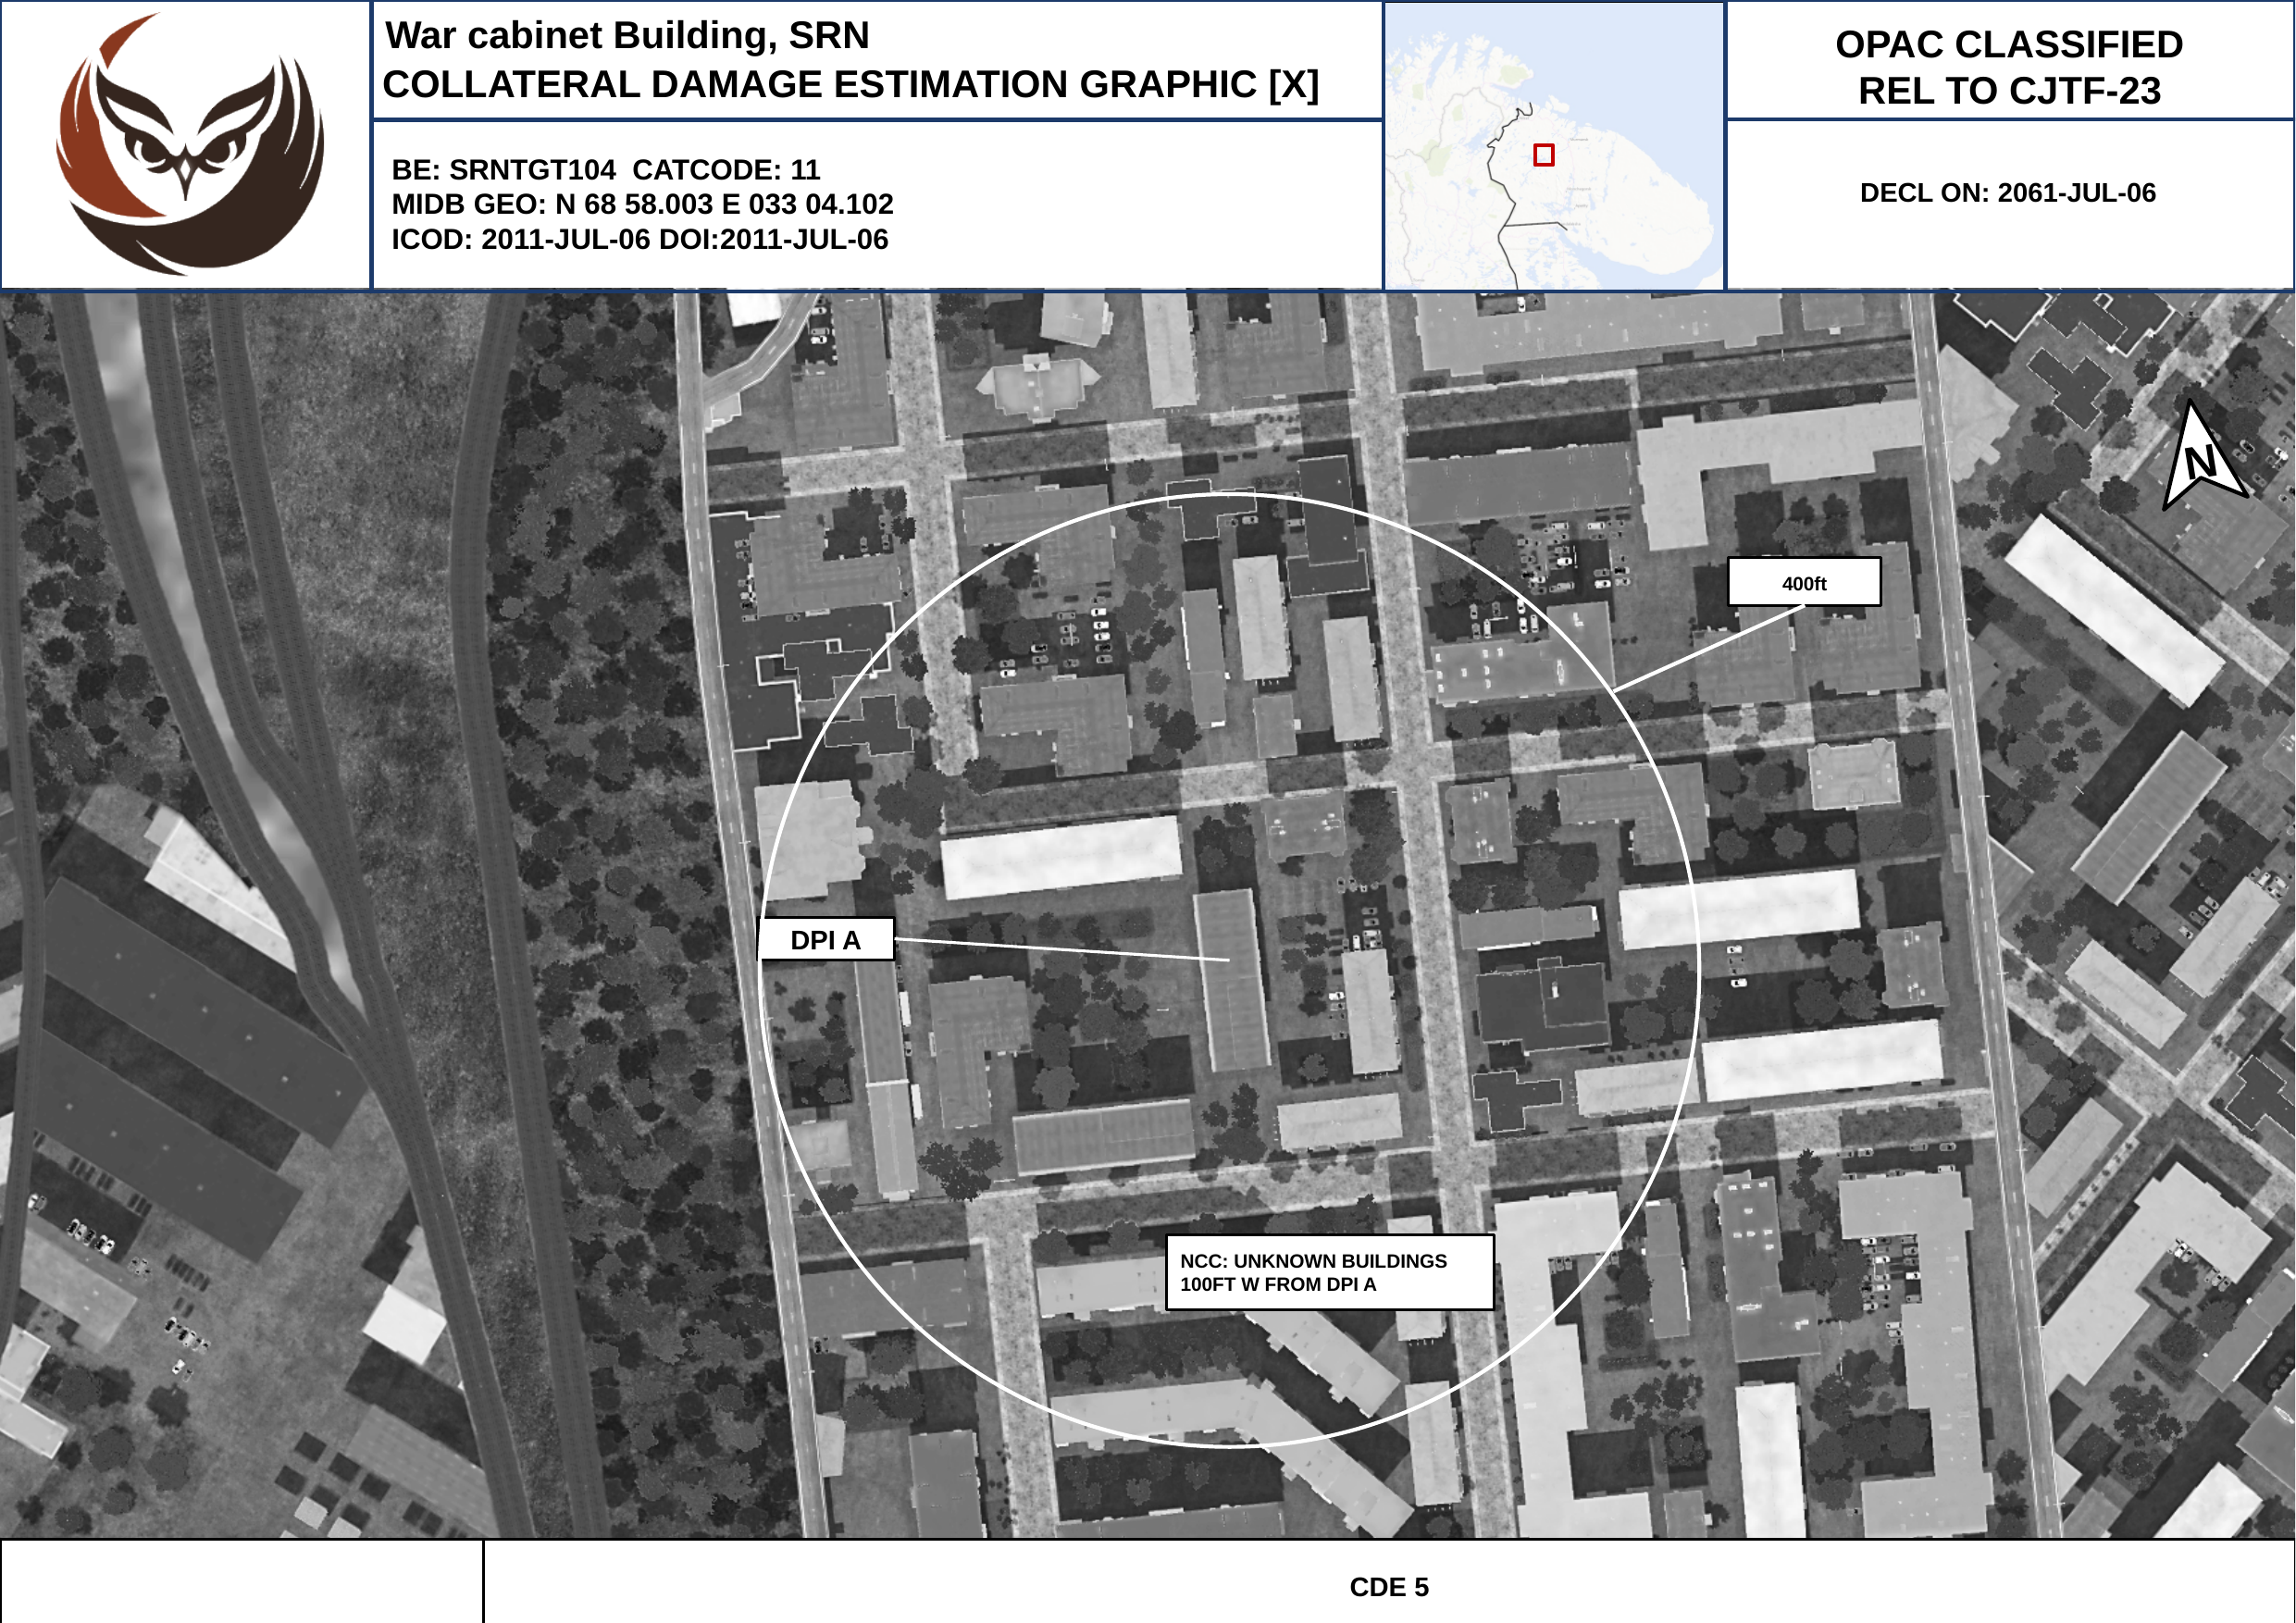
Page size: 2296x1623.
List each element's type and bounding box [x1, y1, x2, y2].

picture [0, 302, 2296, 1623]
text_box [0, 0, 2296, 302]
text_box [2154, 399, 2240, 505]
text_box [757, 917, 1230, 961]
text_box [1613, 556, 1882, 692]
